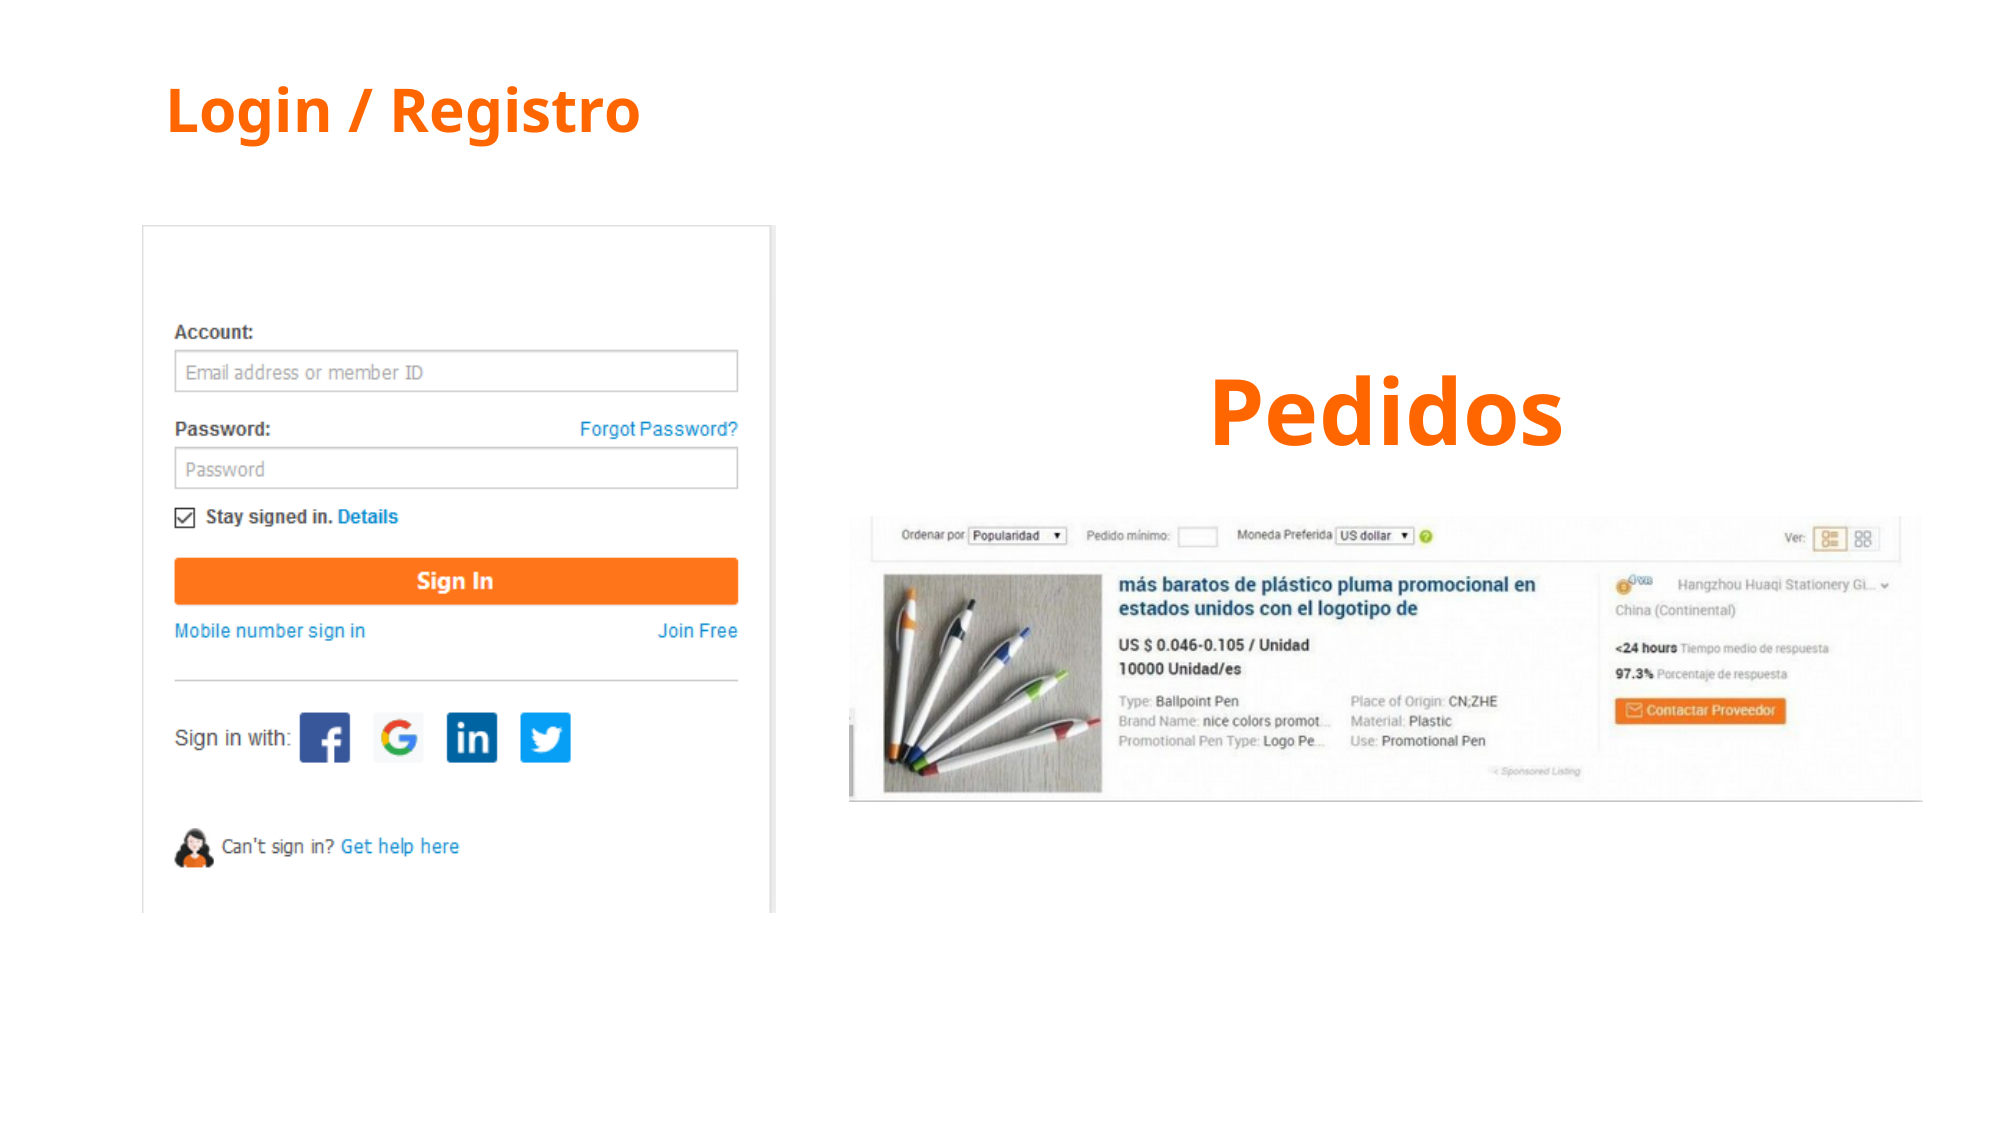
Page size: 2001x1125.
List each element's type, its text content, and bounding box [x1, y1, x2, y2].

text_box Login / Registro [142, 72, 665, 204]
picture [142, 225, 776, 913]
text_box Pedidos [1125, 358, 1648, 490]
picture [849, 516, 1923, 803]
